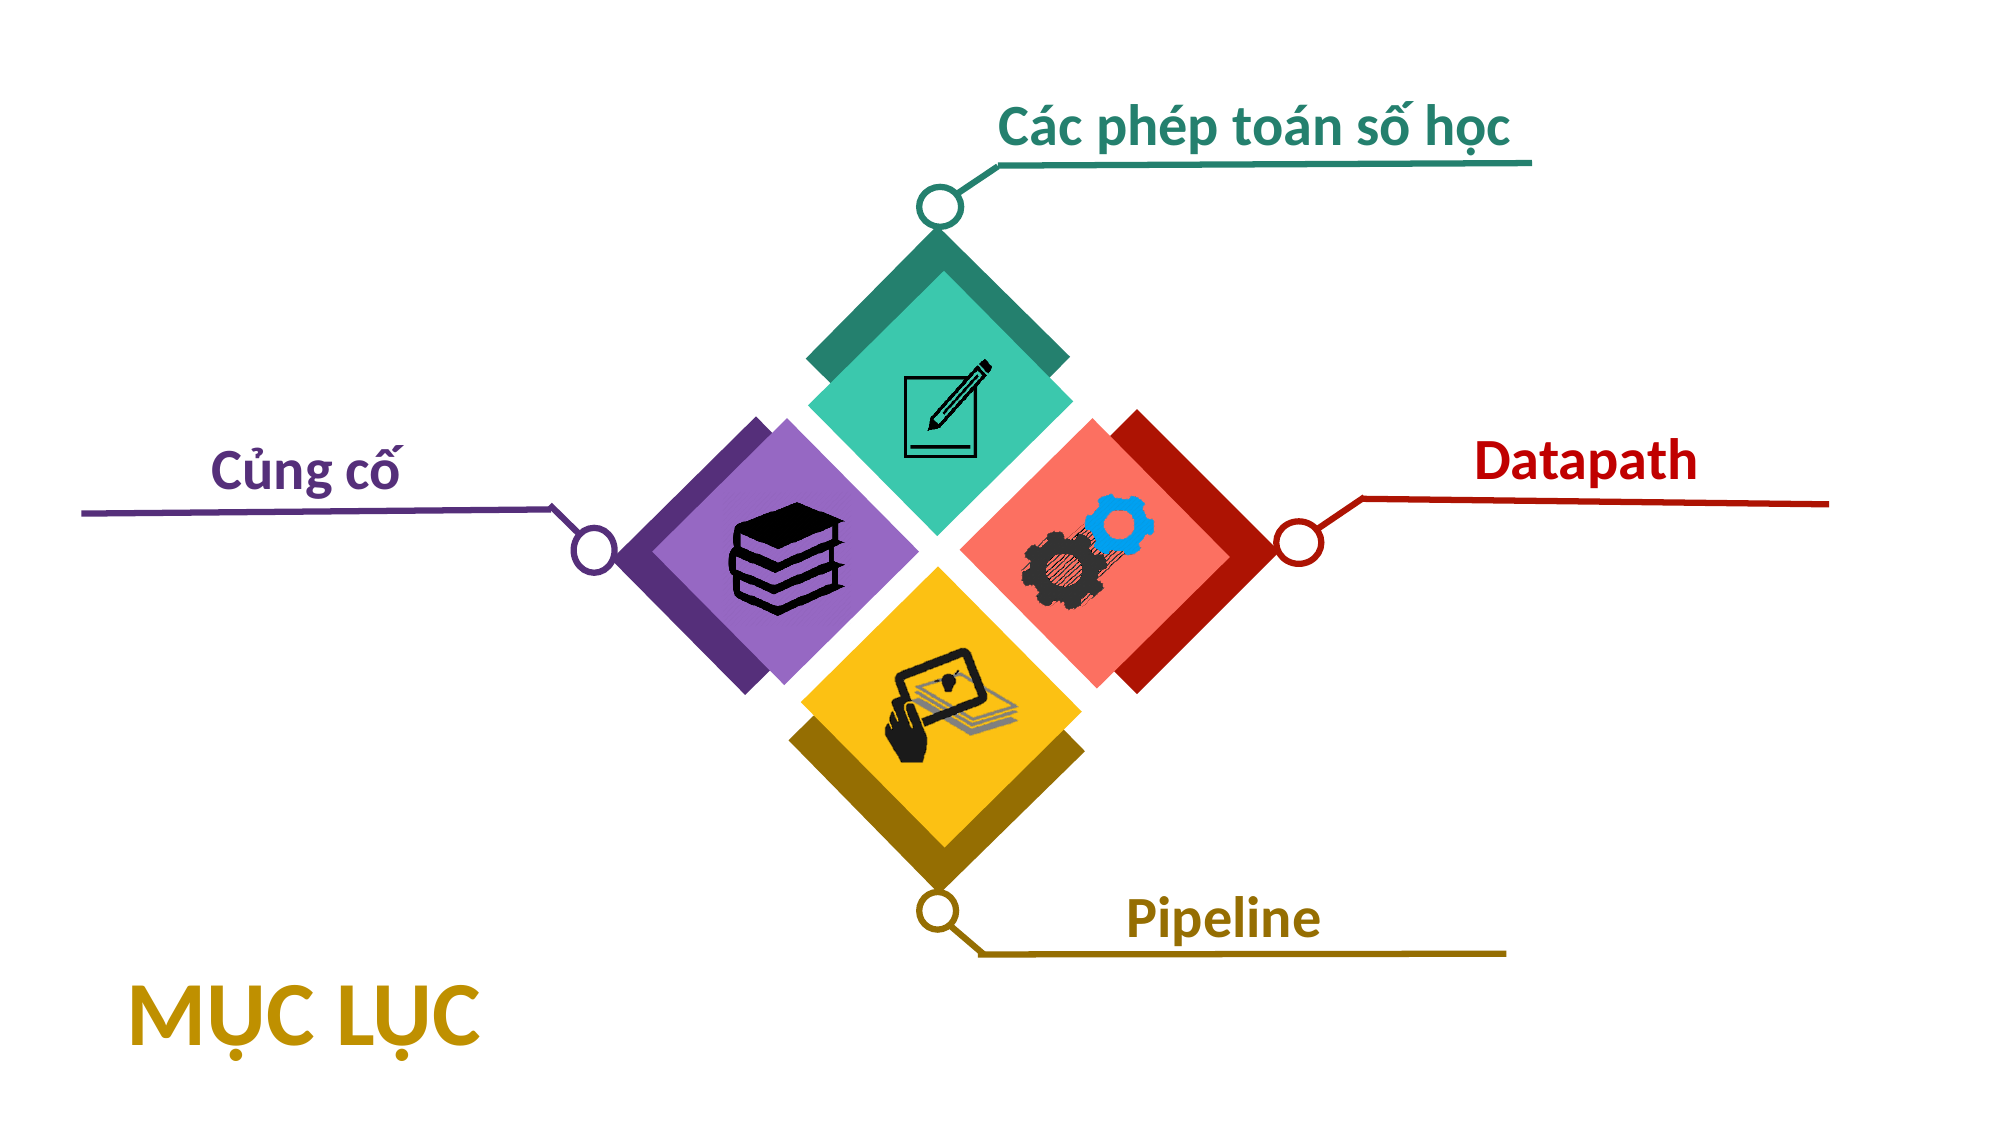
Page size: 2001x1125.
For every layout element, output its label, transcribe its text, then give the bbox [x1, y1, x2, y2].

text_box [918, 79, 1644, 227]
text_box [787, 566, 1086, 894]
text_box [803, 226, 1075, 535]
text_box MỤC LỤC [111, 946, 681, 1072]
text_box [604, 422, 926, 690]
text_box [81, 423, 602, 573]
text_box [962, 405, 1277, 698]
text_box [918, 871, 1507, 958]
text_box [1280, 413, 1885, 565]
